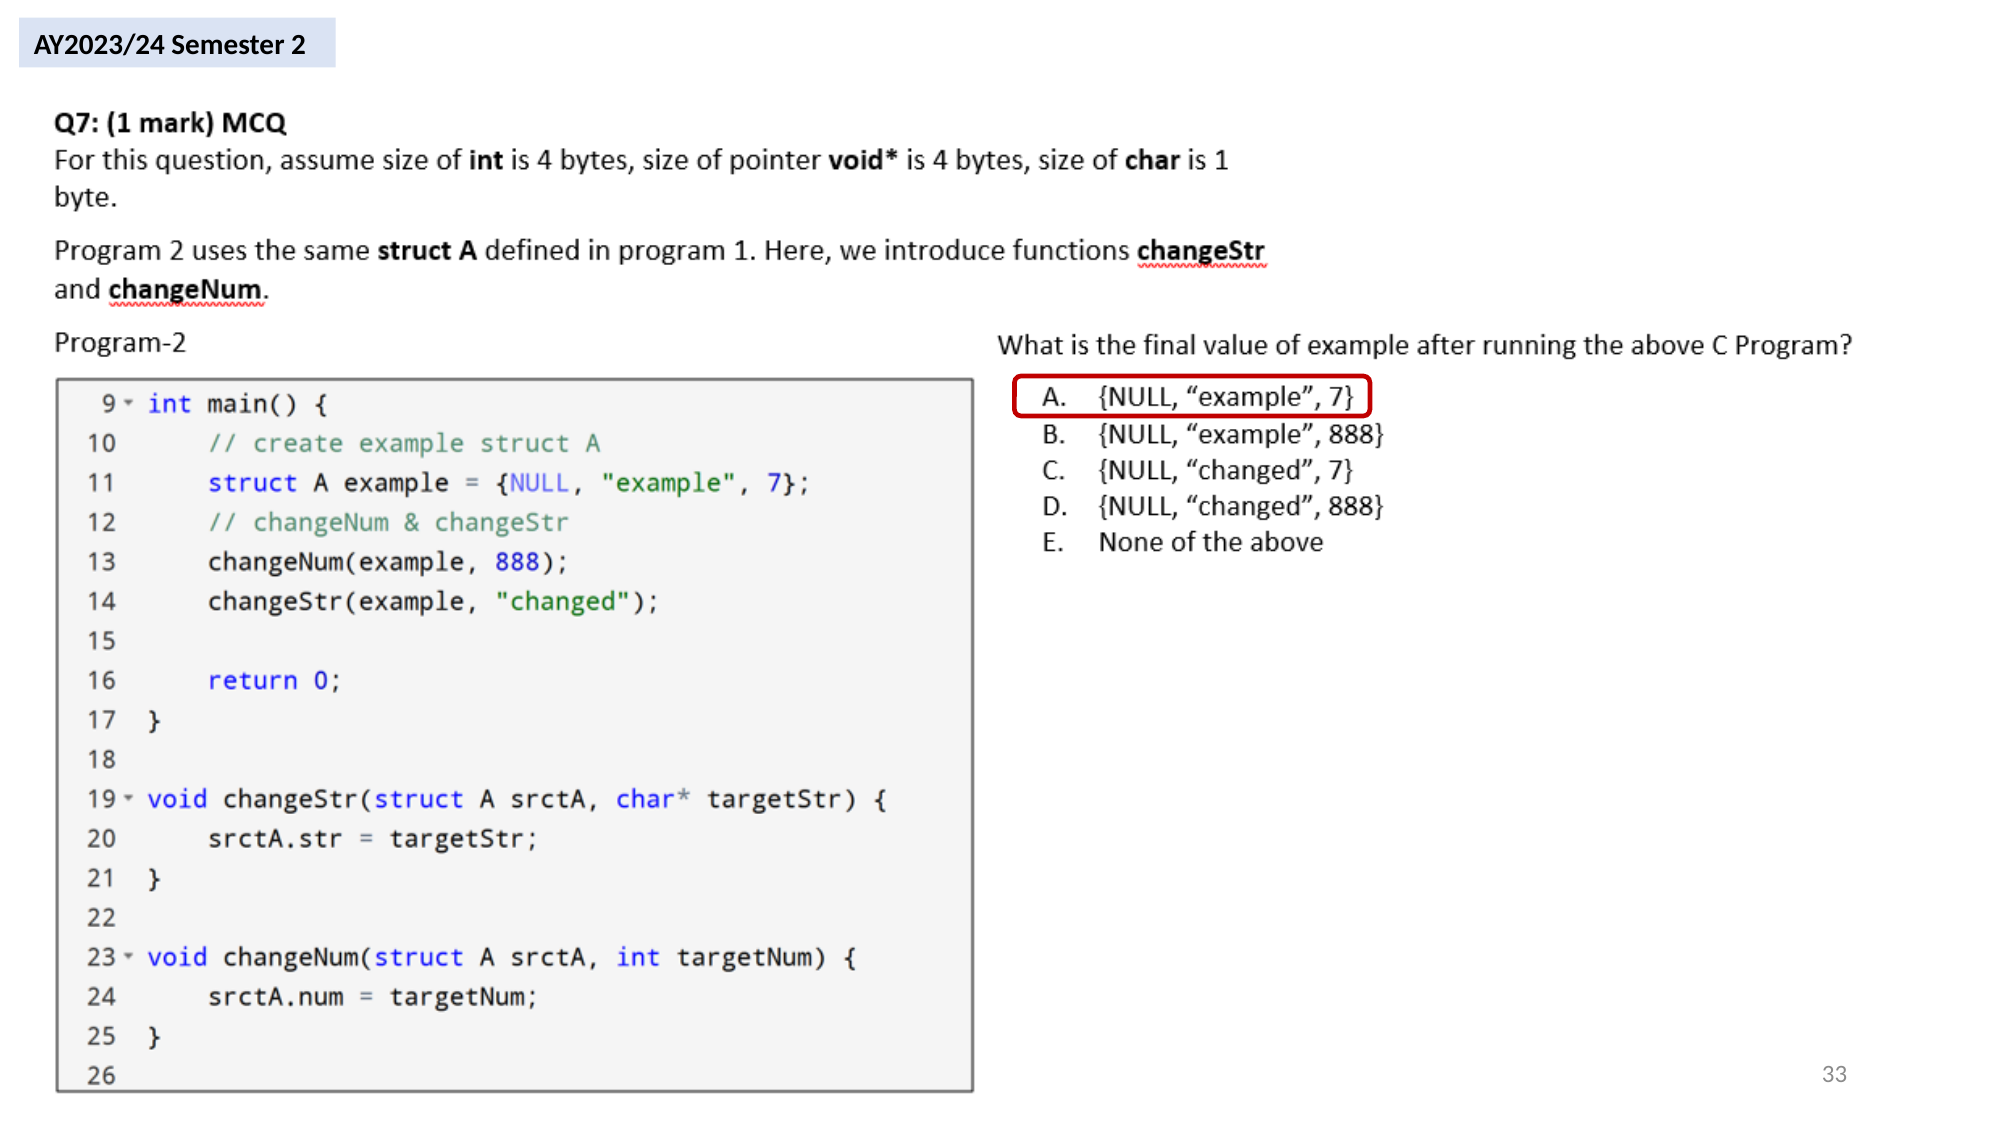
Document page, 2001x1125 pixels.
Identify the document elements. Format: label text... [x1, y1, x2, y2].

picture [40, 104, 1863, 1103]
slide_number 33 [1412, 1042, 1863, 1103]
text_box AY2023/24 Semester 2 [19, 17, 336, 68]
